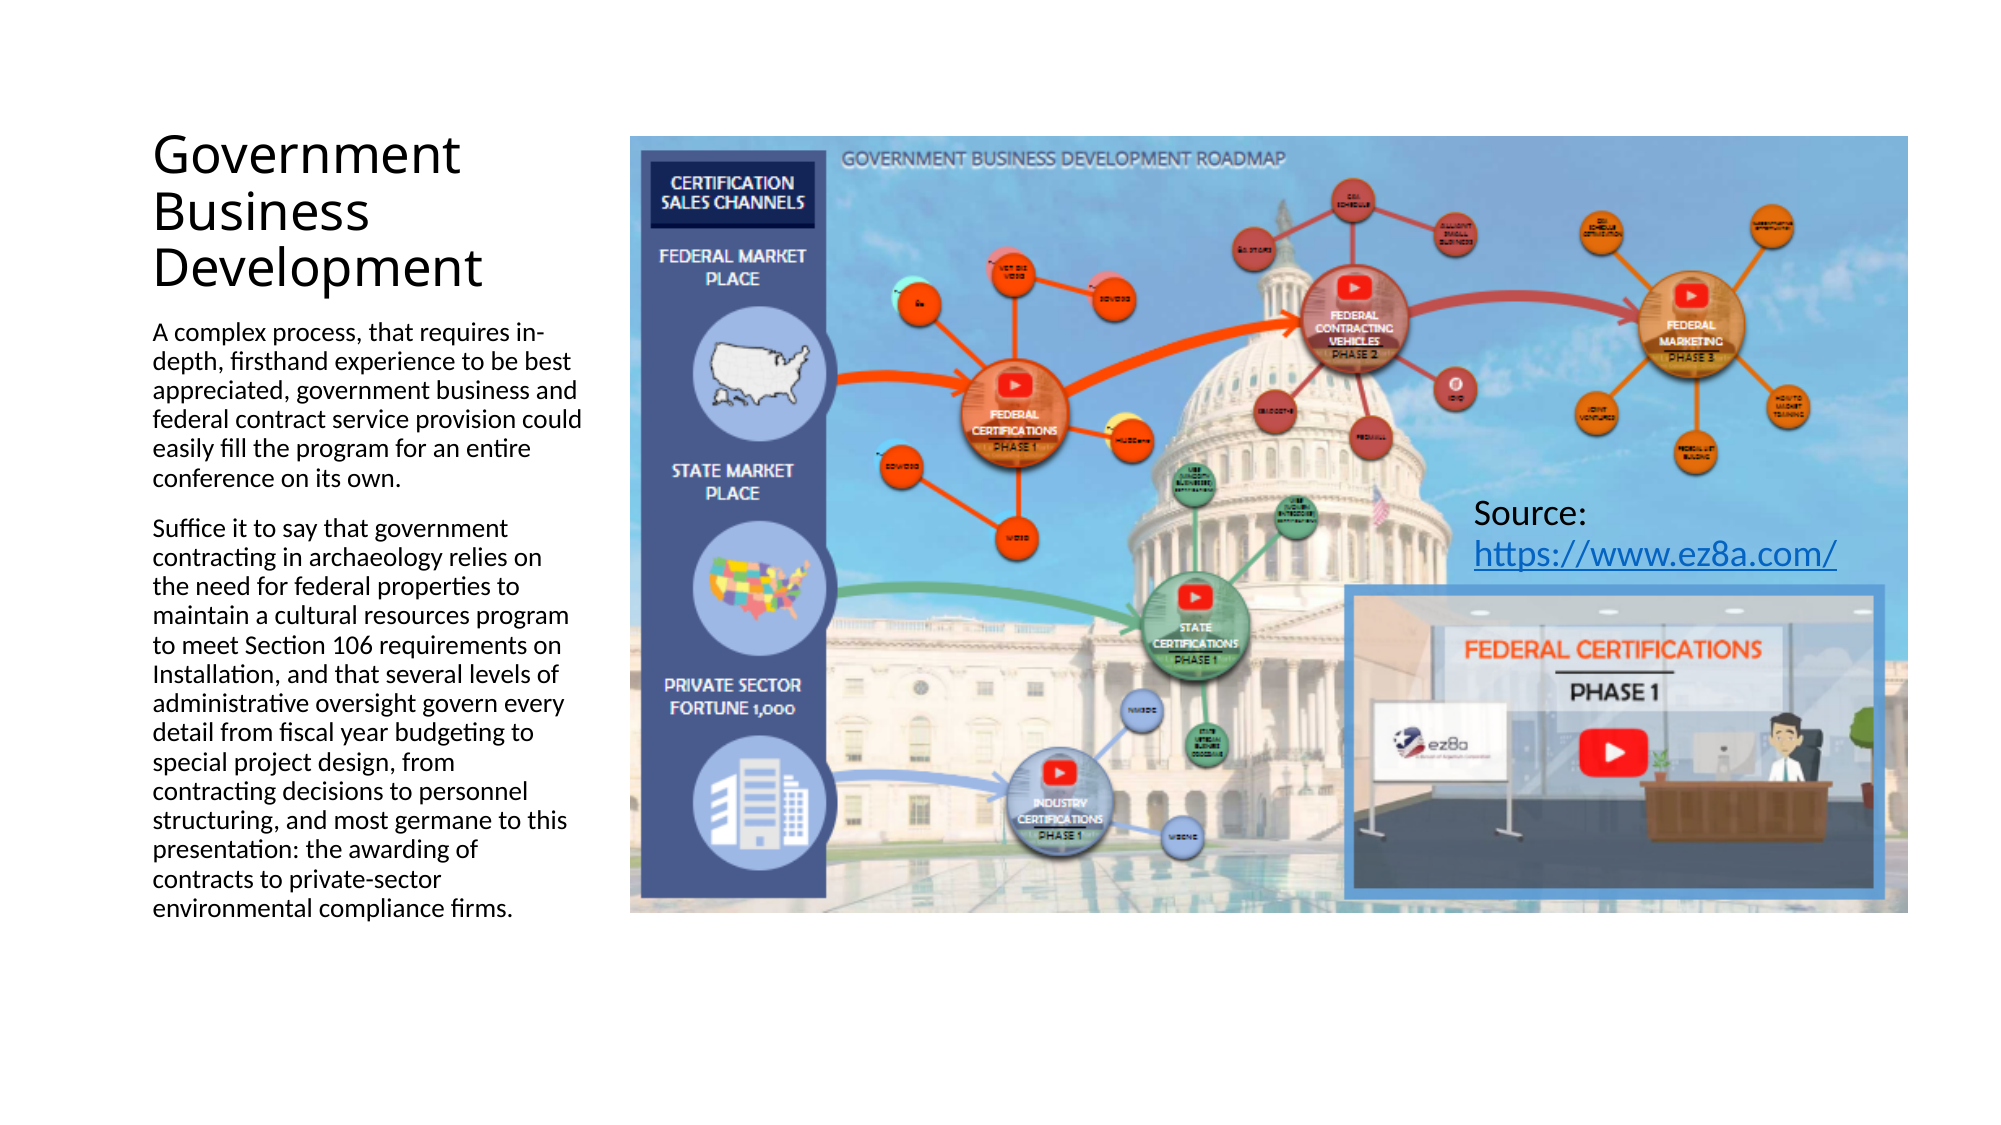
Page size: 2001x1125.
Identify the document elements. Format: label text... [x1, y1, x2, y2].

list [629, 136, 1908, 913]
title Government Business Development [137, 119, 600, 306]
list A complex process, that requires in-depth, firsthand experience to be best appreciated, government business and federal contract service provision could easily fill the program for an entire conference on its own. Suffice it to say that government contracting in archaeology relies on the need for federal properties to maintain a cultural resources program to meet Section 106 requirements on Installation, and that several levels of administrative oversight govern every detail from fiscal year budgeting to special project design, from contracting decisions to personnel structuring, and most germane to this presentation: the awarding of contracts to private-sector environmental compliance firms. [137, 310, 600, 963]
